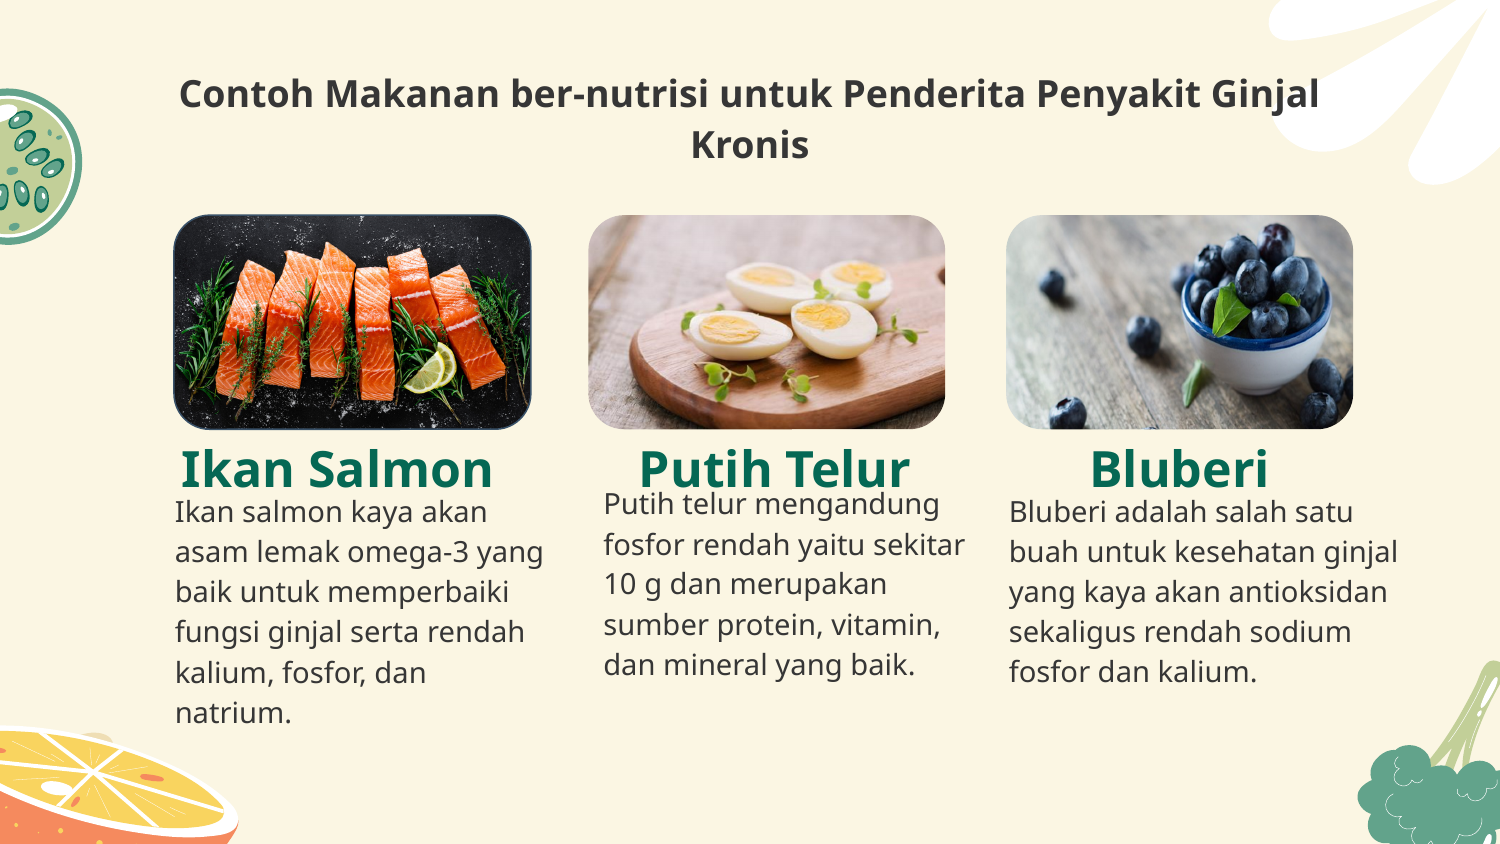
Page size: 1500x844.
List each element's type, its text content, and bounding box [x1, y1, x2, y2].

picture [173, 214, 532, 430]
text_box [1352, 660, 1500, 844]
picture [1005, 214, 1354, 430]
subtitle Bluberi [1001, 440, 1358, 513]
subtitle Ikan salmon kaya akan asam lemak omega-3 yang baik untuk memperbaiki fungsi ginjal serta rendah kalium, fosfor, dan natrium. [159, 473, 565, 751]
subtitle Ikan Salmon [159, 440, 517, 513]
subtitle Putih telur mengandung fosfor rendah yaitu sekitar 10 g dan merupakan sumber protein, vitamin, dan mineral yang baik. [588, 465, 994, 758]
subtitle Putih Telur [597, 440, 954, 513]
subtitle Bluberi adalah salah satu buah untuk kesehatan ginjal yang kaya akan antioksidan sekaligus rendah sodium fosfor dan kalium. [993, 472, 1415, 784]
picture [588, 214, 946, 430]
title Contoh Makanan ber-nutrisi untuk Penderita Penyakit Ginjal Kronis [118, 48, 1382, 142]
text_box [0, 88, 118, 246]
